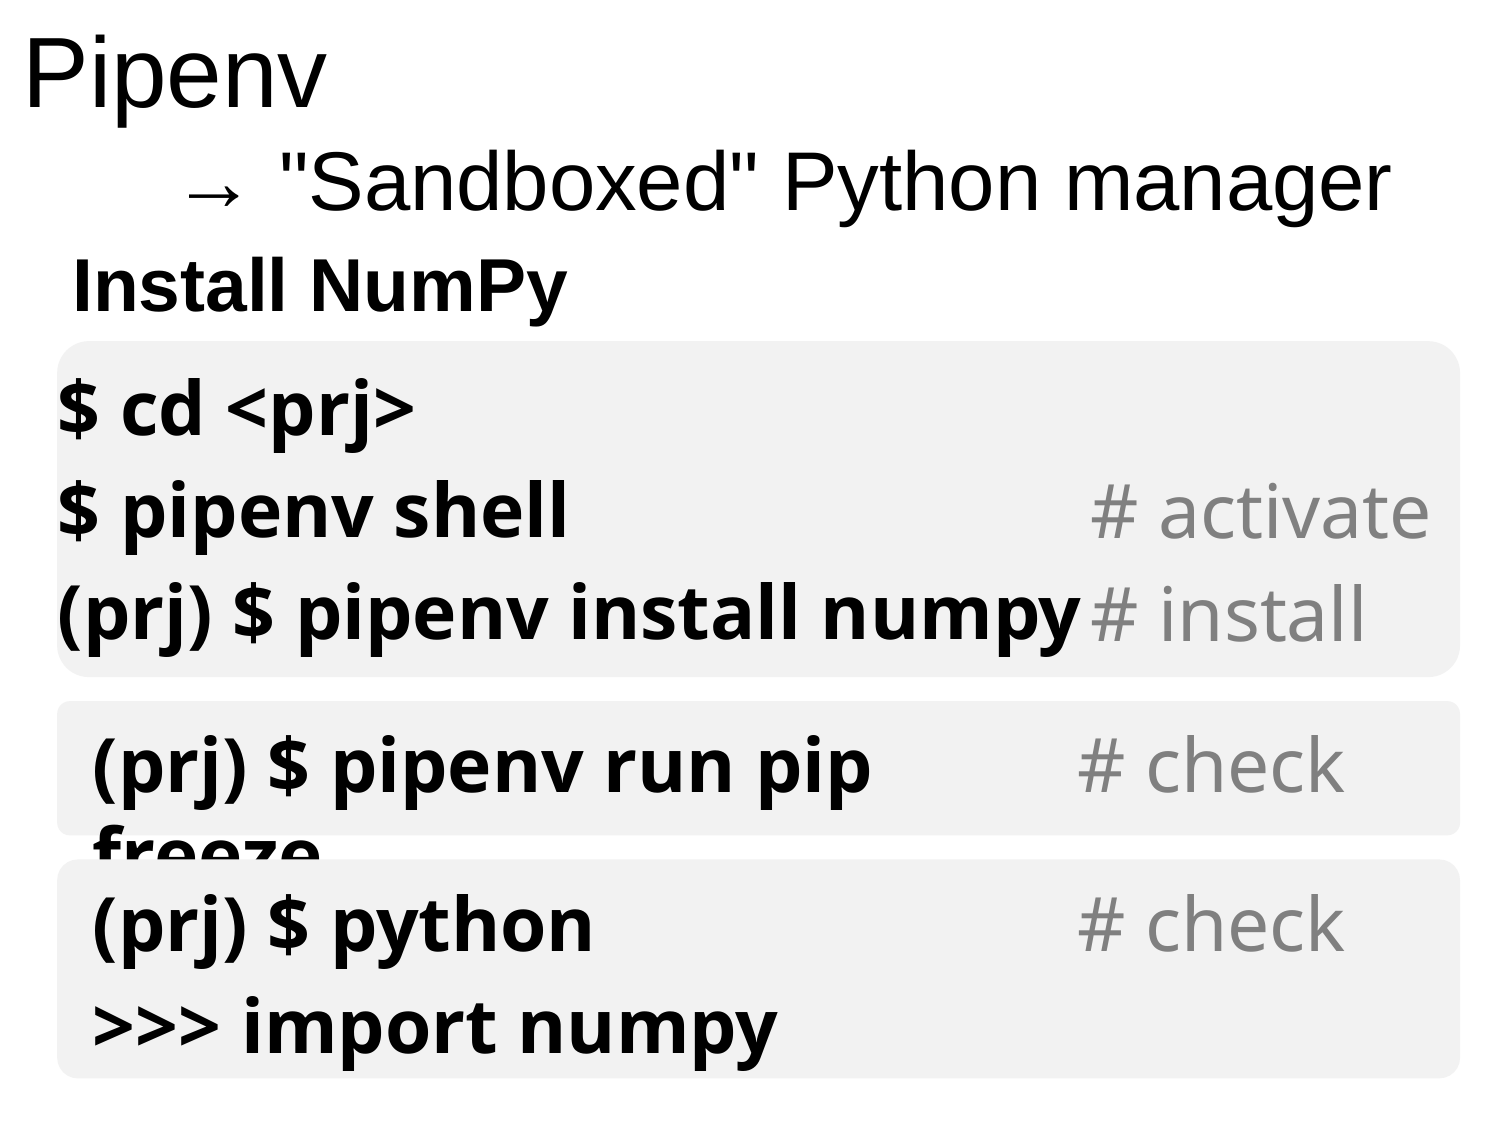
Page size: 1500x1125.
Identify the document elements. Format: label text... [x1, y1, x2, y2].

text_box (prj) $ pipenv run pip freeze [78, 710, 1099, 858]
text_box [56, 700, 1462, 837]
text_box $ cd <prj> $ pipenv shell (prj) $ pipenv install numpy [43, 352, 1098, 663]
text_box (prj) $ python >>> import numpy [78, 868, 1099, 1077]
text_box [56, 858, 1462, 1080]
text_box # check [1062, 710, 1361, 816]
text_box [61, 340, 1462, 679]
text_box # activate # install [1075, 456, 1448, 664]
text_box Install NumPy [57, 229, 584, 334]
text_box # check [1062, 868, 1361, 974]
text_box Pipenv → "Sandboxed" Python manager [7, 0, 1409, 235]
